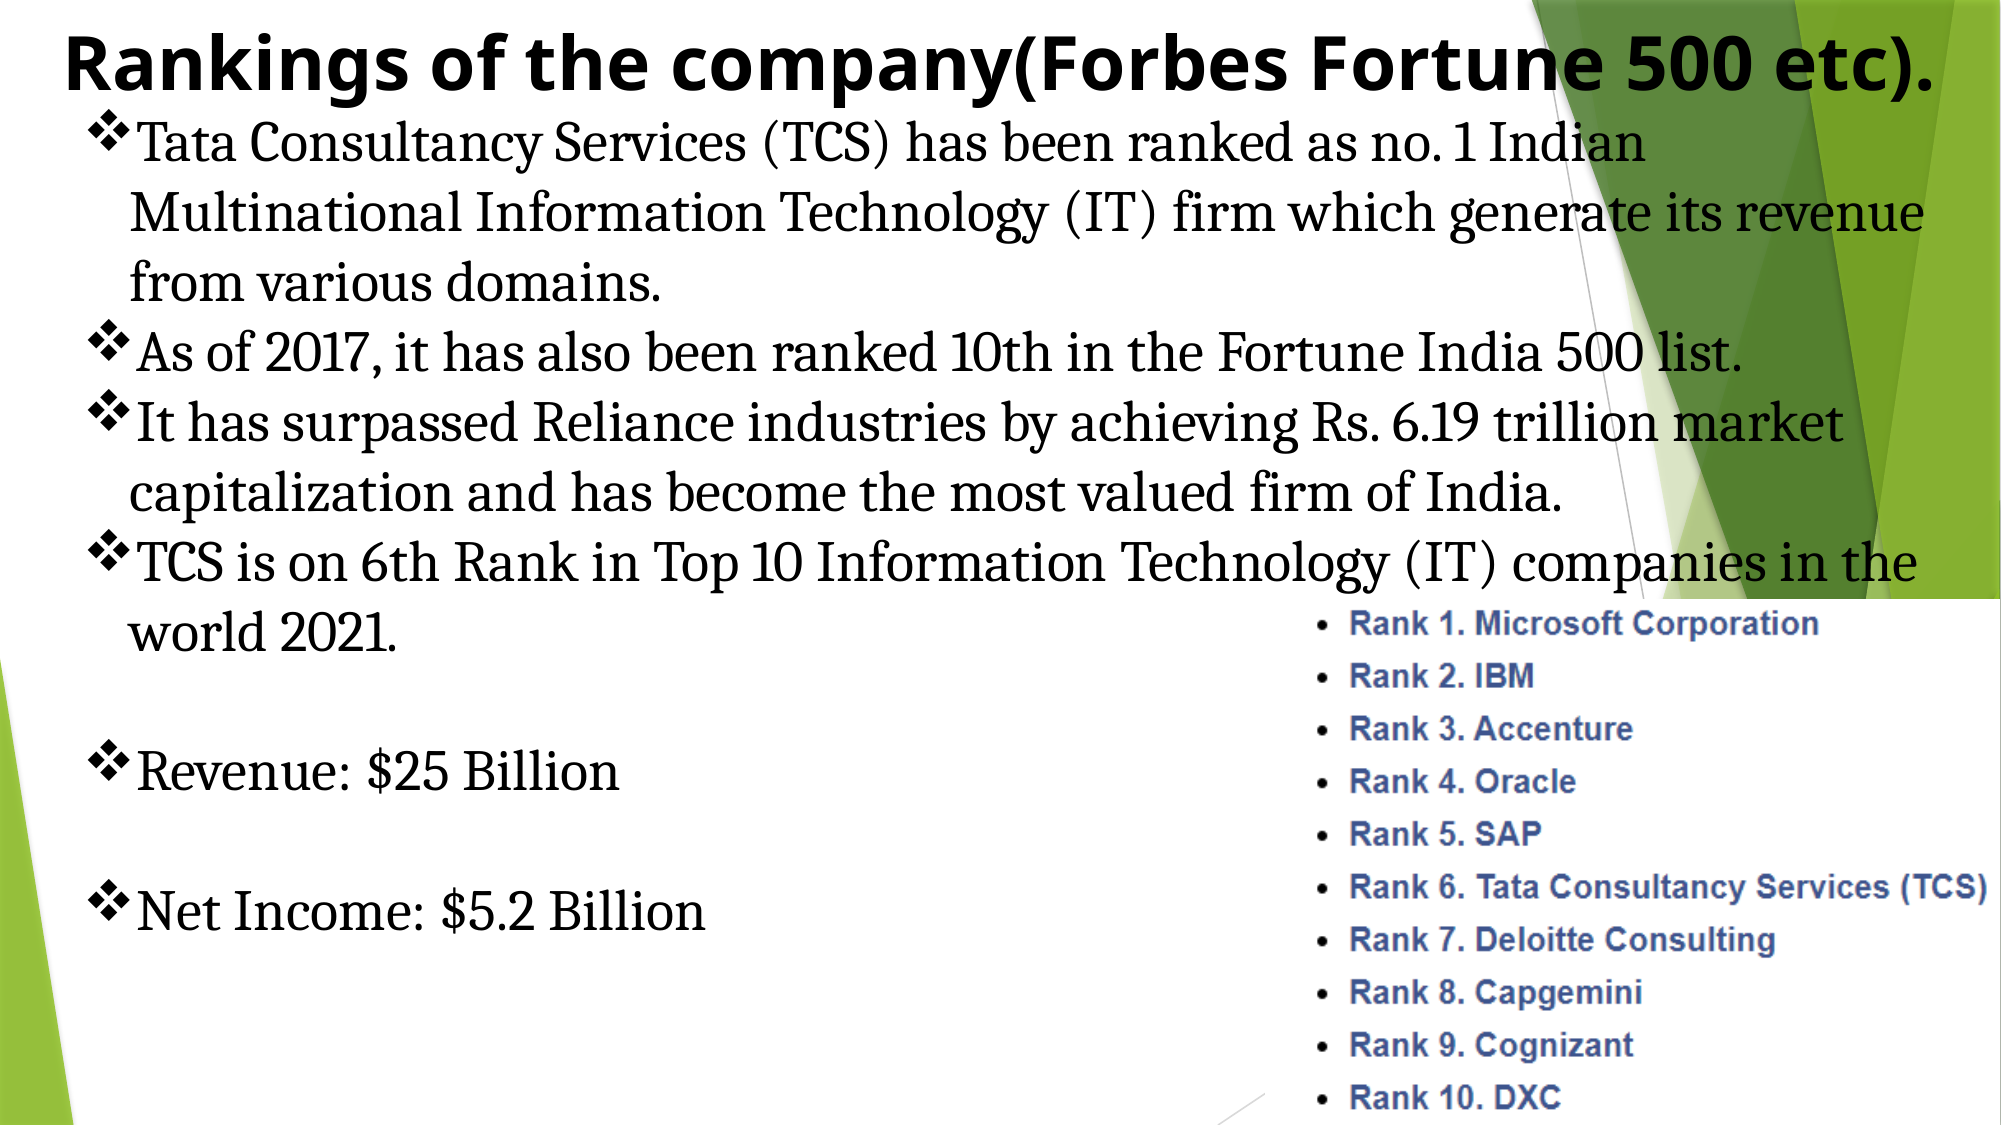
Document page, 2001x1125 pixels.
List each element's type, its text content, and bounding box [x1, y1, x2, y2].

text_box Tata Consultancy Services (TCS) has been ranked as no. 1 Indian Multinational Information Technology (IT) firm which generate its revenue from various domains. As of 2017, it has also been ranked 10th in the Fortune India 500 list. It has surpassed Reliance industries by achieving Rs. 6.19 trillion market capitalization and has become the most valued firm of India. TCS is on 6th Rank in Top 10 Information Technology (IT) companies in the world 2021. Revenue: $25 Billion Net Income: $5.2 Billion [68, 95, 2000, 950]
text_box Rankings of the company(Forbes Fortune 500 etc). [0, 8, 2000, 159]
picture [1264, 599, 2000, 1125]
